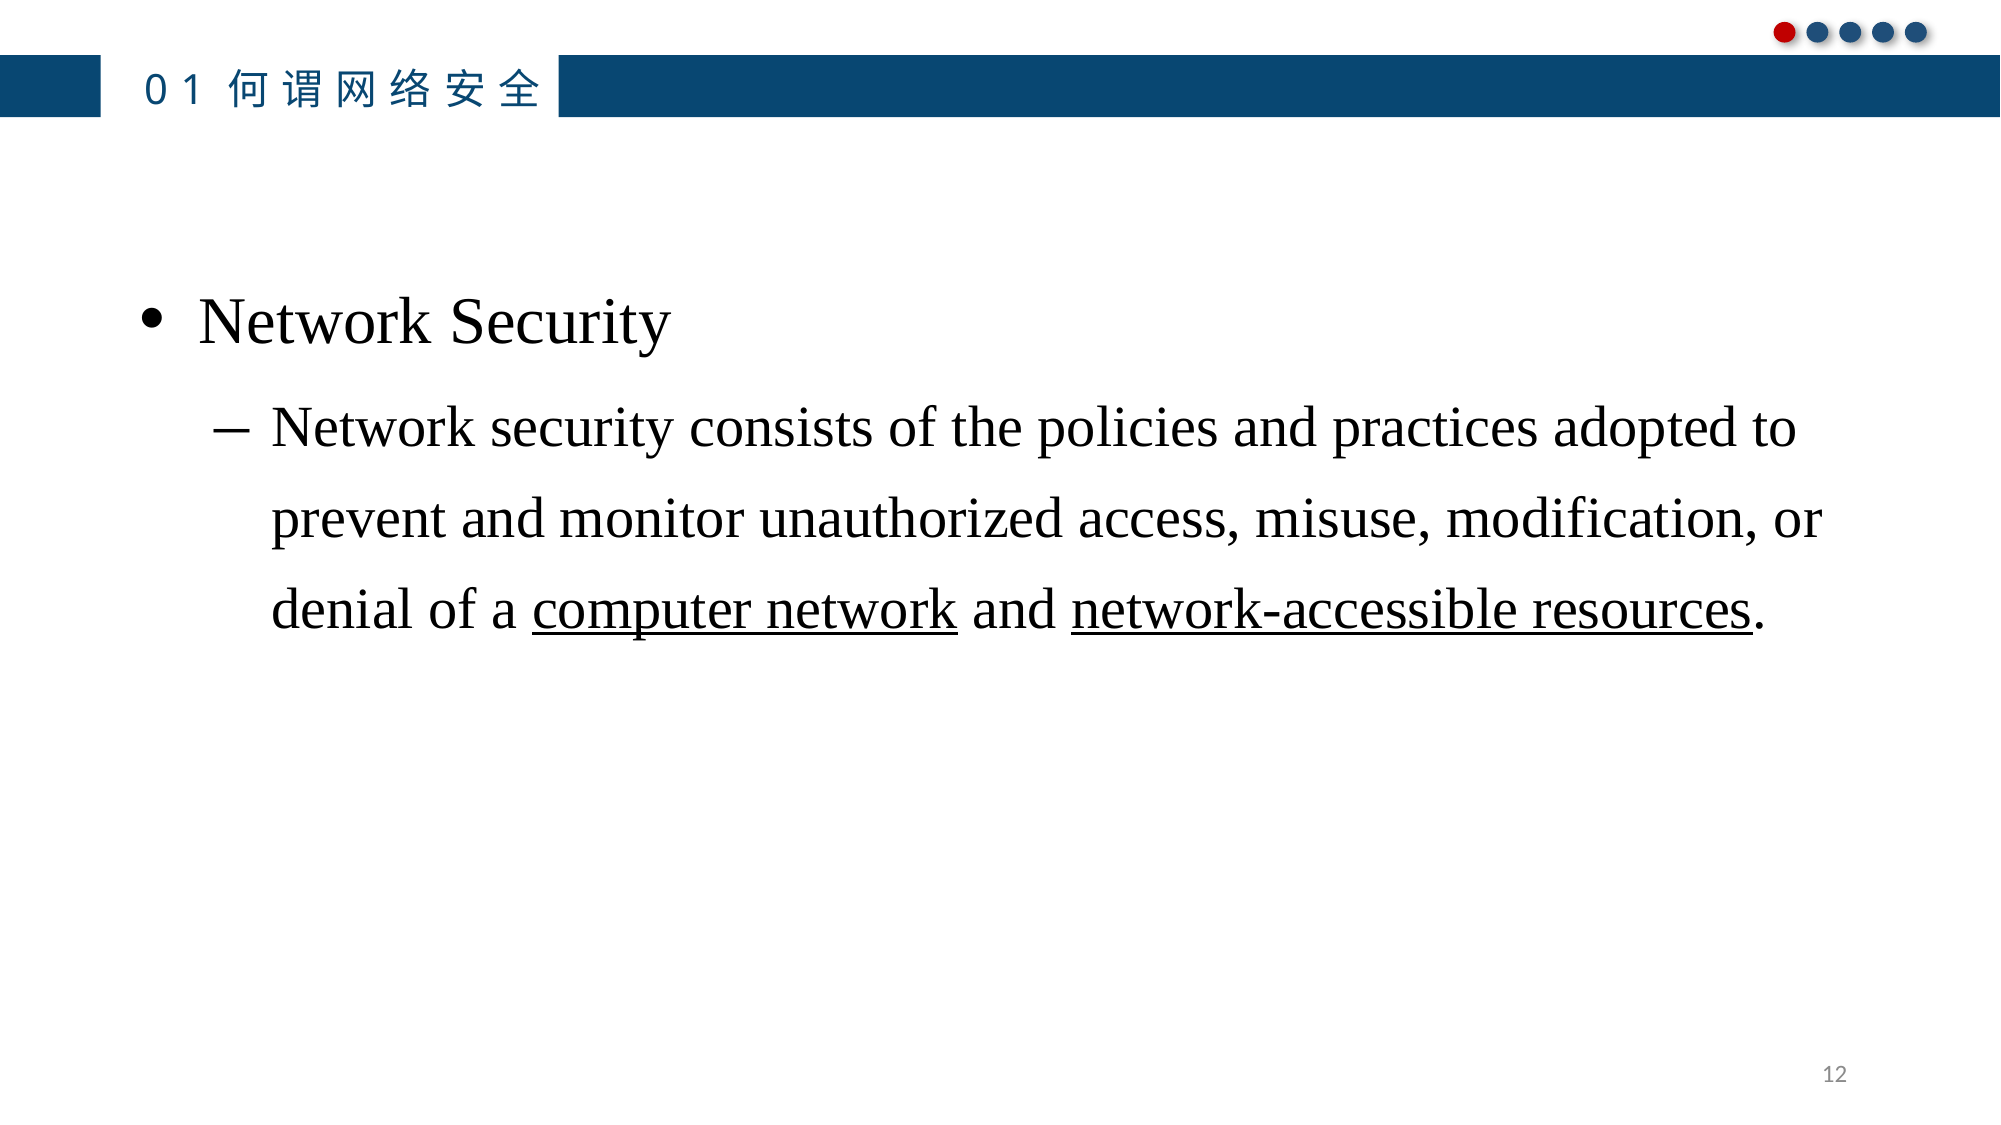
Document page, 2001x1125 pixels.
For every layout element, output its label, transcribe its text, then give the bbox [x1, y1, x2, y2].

text_box [1772, 20, 1797, 44]
text_box [1903, 20, 1928, 44]
text_box [1805, 20, 1830, 44]
text_box [1838, 20, 1863, 44]
slide_number 12 [1412, 1042, 1863, 1103]
list Network Security Network security consists of the policies and practices adopted to prevent and monitor unauthorized access, misuse, modification, or denial of a computer network and network-accessible resources. [124, 245, 1850, 973]
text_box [0, 55, 2000, 121]
text_box [1871, 20, 1896, 44]
